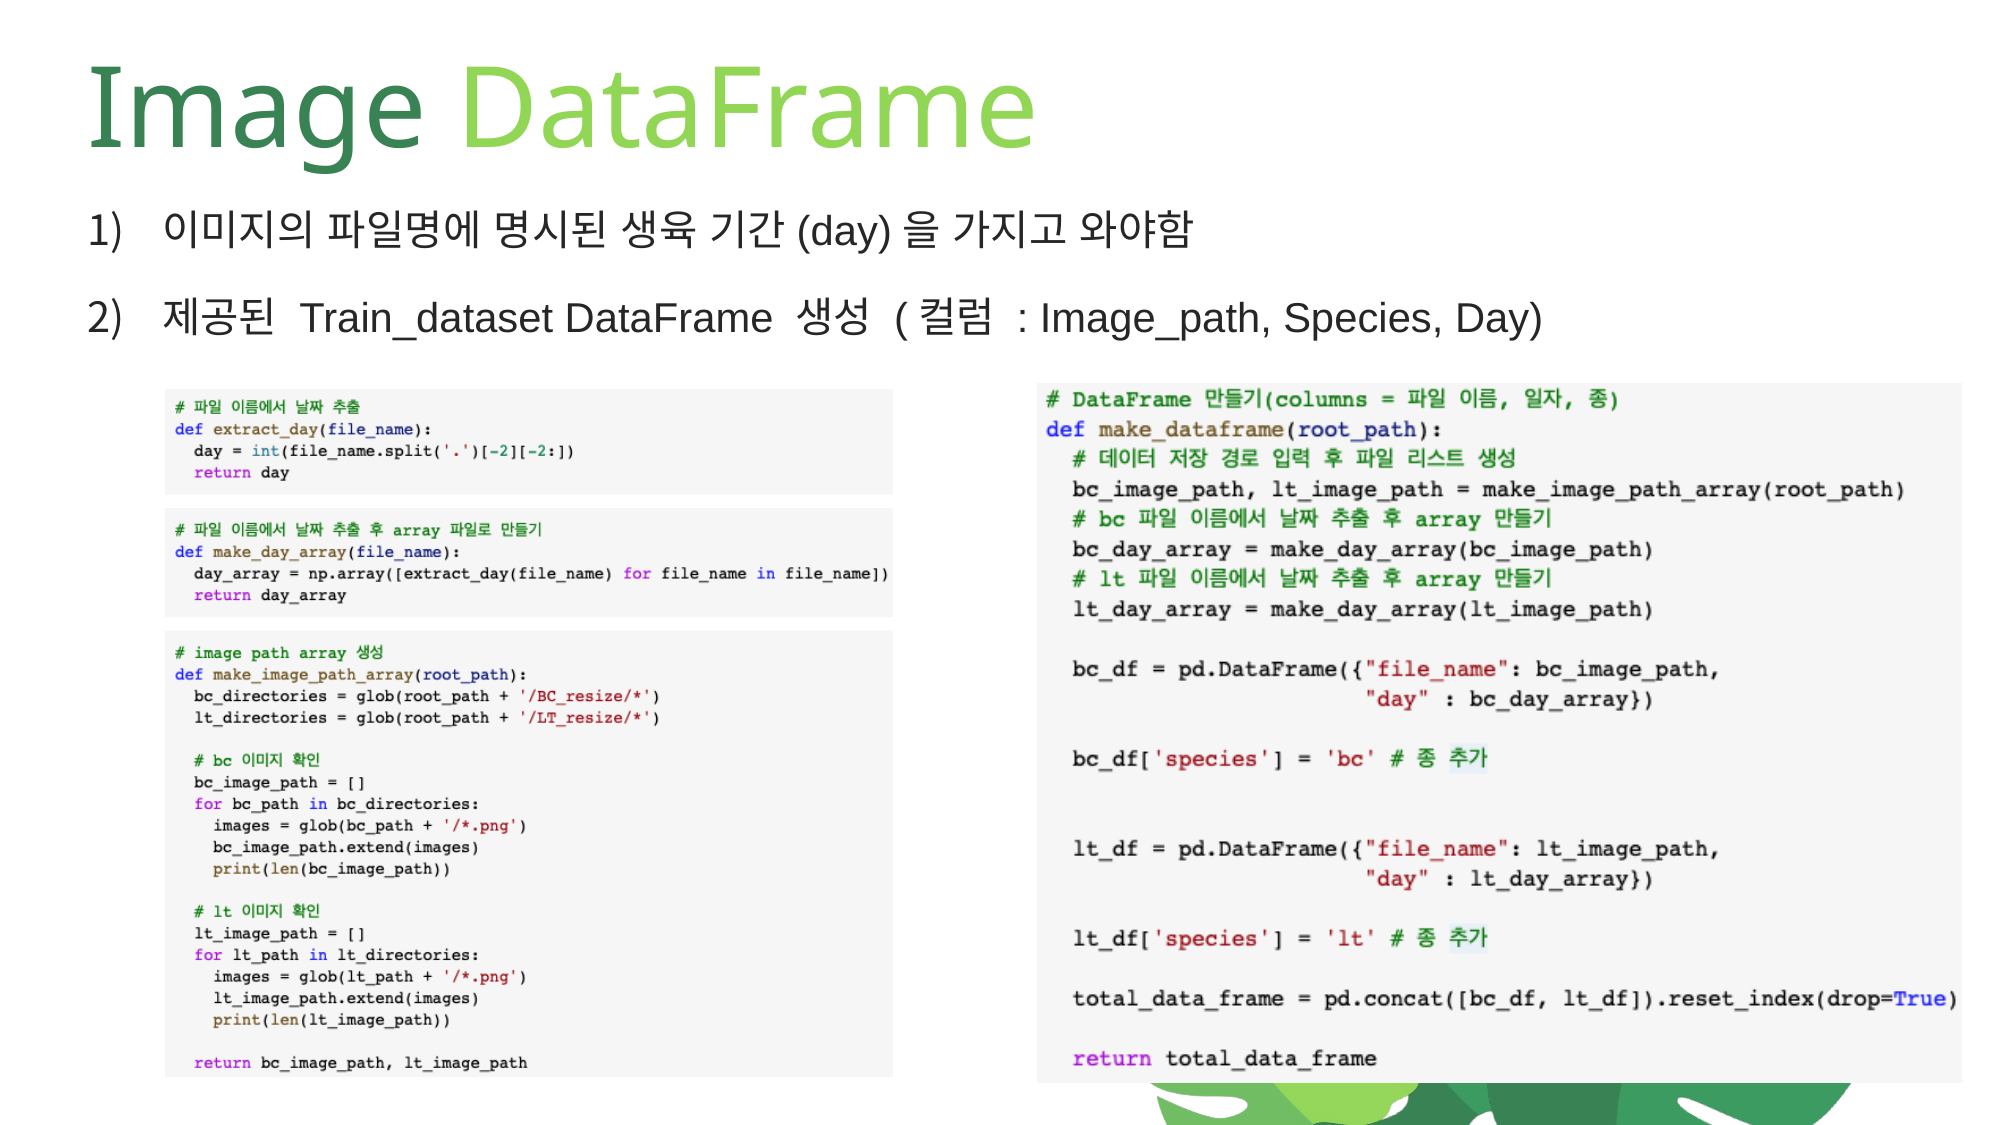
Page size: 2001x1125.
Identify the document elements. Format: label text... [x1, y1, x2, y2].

text_box Image DataFrame [72, 43, 1072, 180]
picture [165, 389, 893, 1077]
picture [1037, 383, 1999, 1125]
text_box 이미지의 파일명에 명시된 생육 기간(day)을 가지고 와야함 제공된 Train_dataset DataFrame 생성 (컬럼 : Image_path, Species, Day) [72, 202, 1916, 439]
